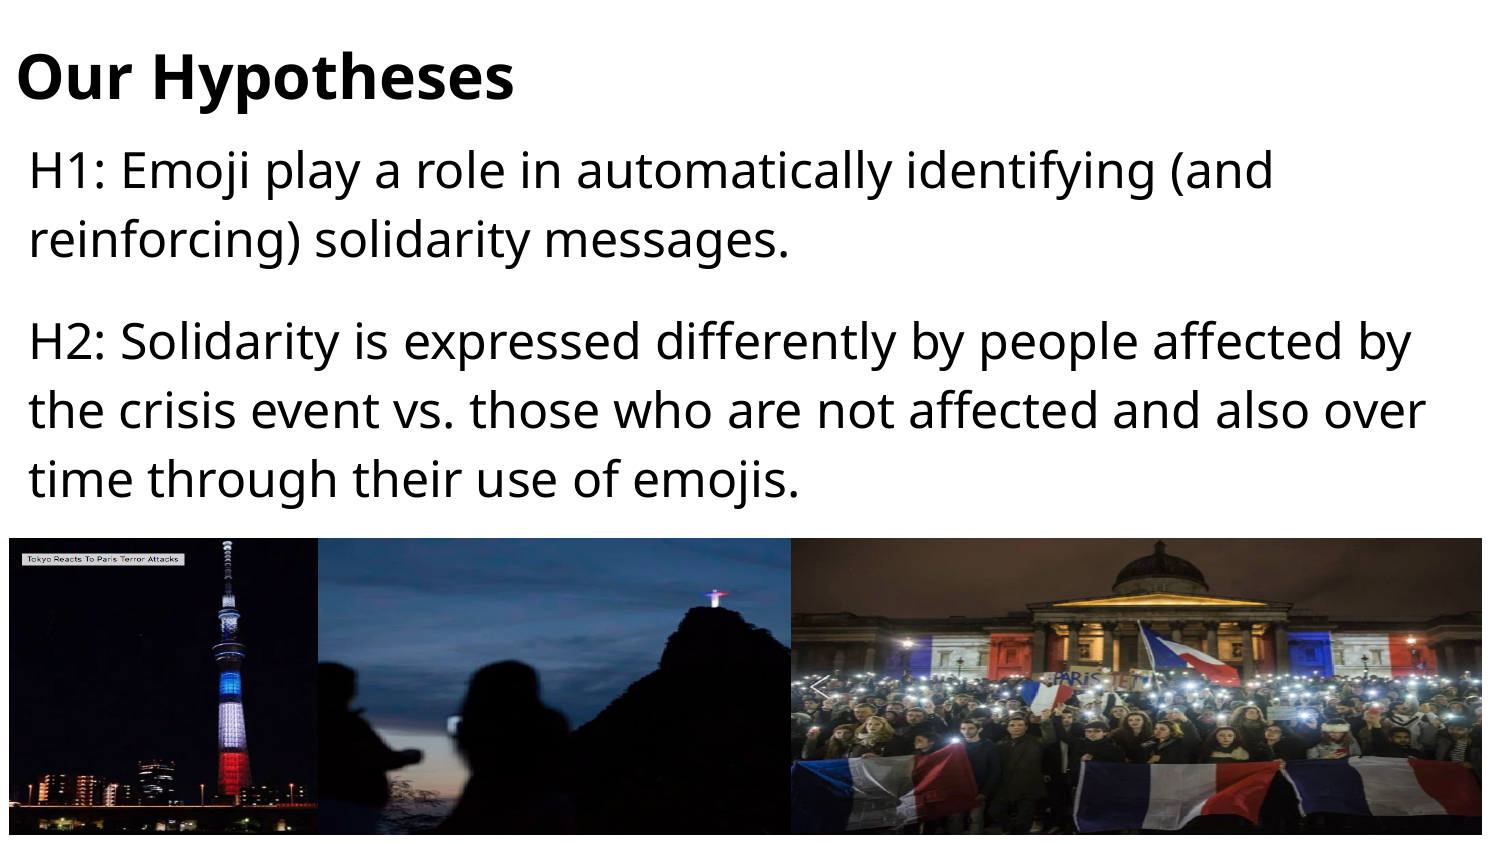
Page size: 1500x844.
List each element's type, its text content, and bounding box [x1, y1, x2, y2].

list H1: Emoji play a role in automatically identifying (and reinforcing) solidarity messages. H2: Solidarity is expressed differently by people affected by the crisis event vs. those who are not affected and also over time through their use of emojis. [13, 114, 1489, 675]
title Our Hypotheses [0, 22, 1398, 117]
picture [8, 538, 1483, 835]
